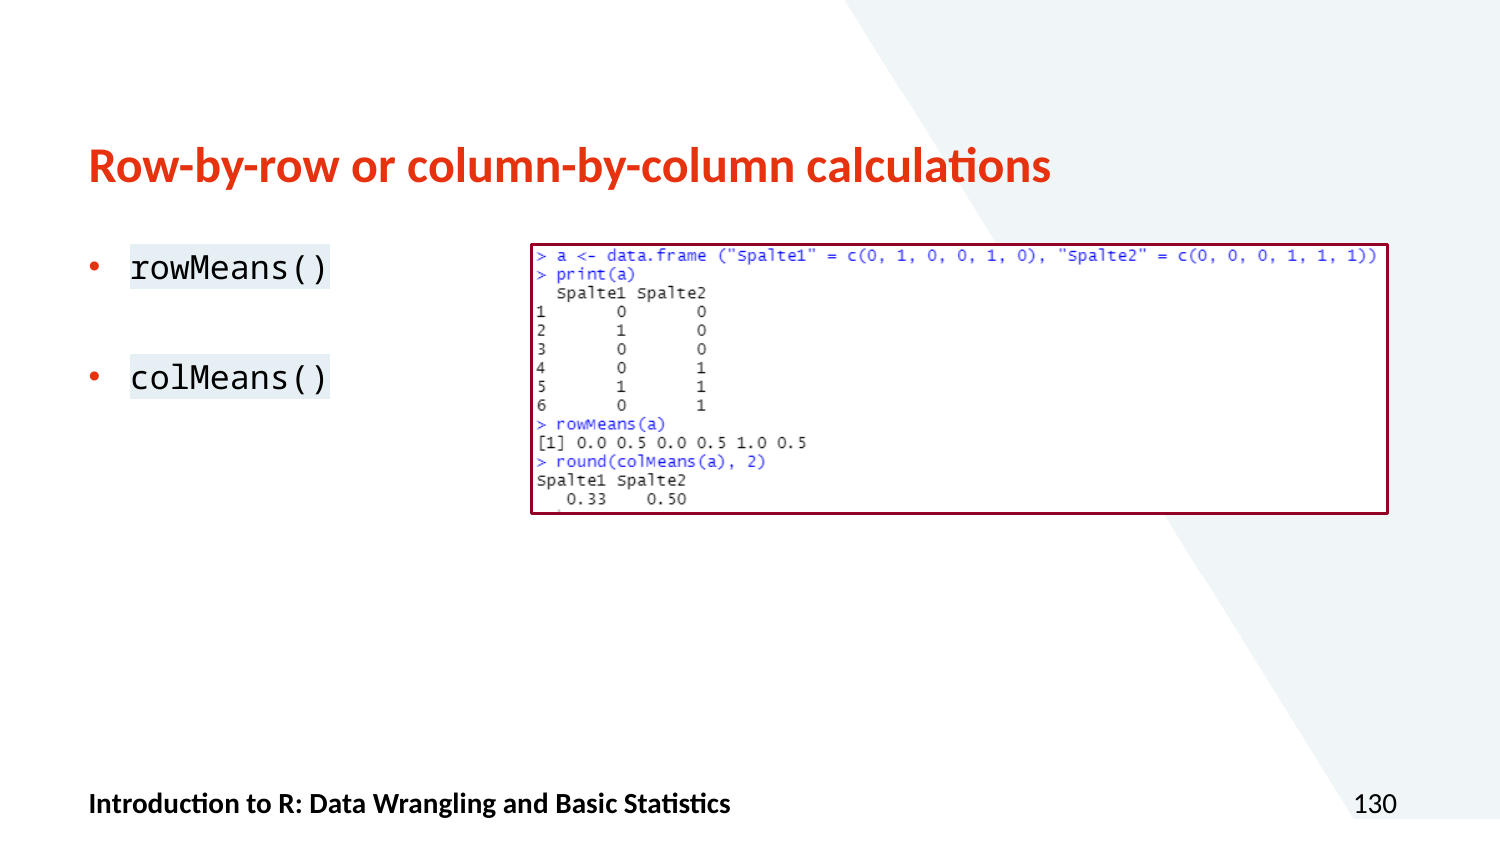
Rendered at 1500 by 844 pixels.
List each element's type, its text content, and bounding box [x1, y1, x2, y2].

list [532, 245, 1387, 513]
footer Introduction to R: Data Wrangling and Basic Statistics [88, 785, 1217, 819]
title Row-by-row or column-by-column calculations [88, 129, 1398, 232]
list rowMeans() colMeans() [88, 246, 639, 756]
picture [0, 0, 1500, 819]
slide_number 130 [1239, 785, 1398, 819]
